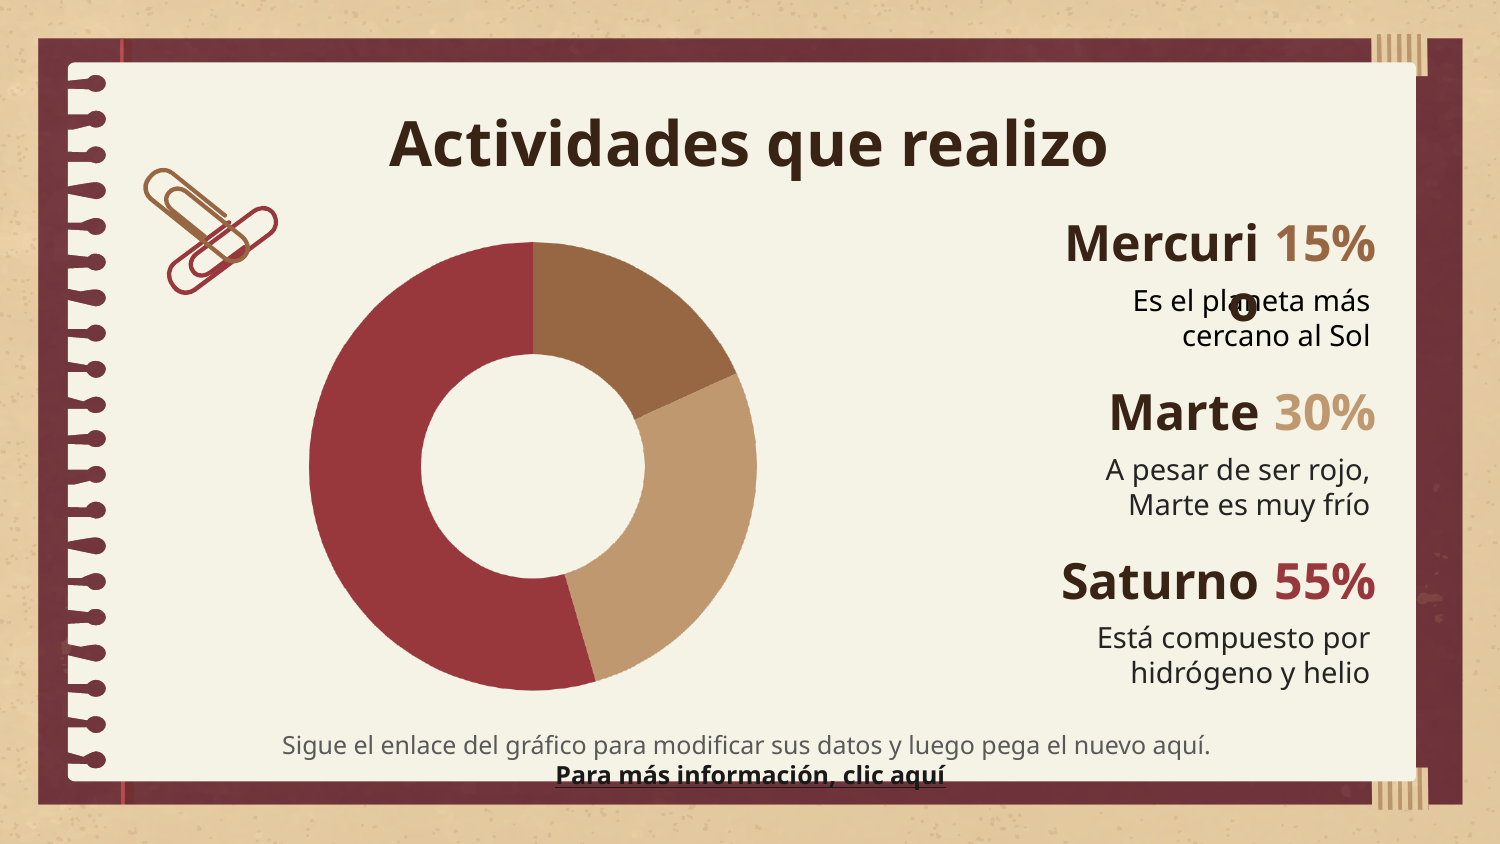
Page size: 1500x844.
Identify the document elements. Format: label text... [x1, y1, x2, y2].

text_box 30% [1259, 365, 1404, 436]
text_box 55% [1259, 534, 1404, 605]
text_box Está compuesto por hidrógeno y helio [1038, 604, 1386, 693]
title Actividades que realizo [118, 88, 1382, 167]
text_box Saturno [1032, 534, 1259, 605]
text_box Es el planeta más cercano al Sol [1038, 268, 1386, 355]
text_box Mercurio [1032, 196, 1259, 268]
text_box Marte [1032, 365, 1259, 436]
text_box Sigue el enlace del gráfico para modificar sus datos y luego pega el nuevo aquí. Para más información, clic aquí [118, 714, 1383, 761]
picture [0, 0, 1500, 844]
text_box 15% [1259, 196, 1404, 268]
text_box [138, 148, 284, 297]
text_box A pesar de ser rojo, Marte es muy frío [1038, 435, 1386, 524]
